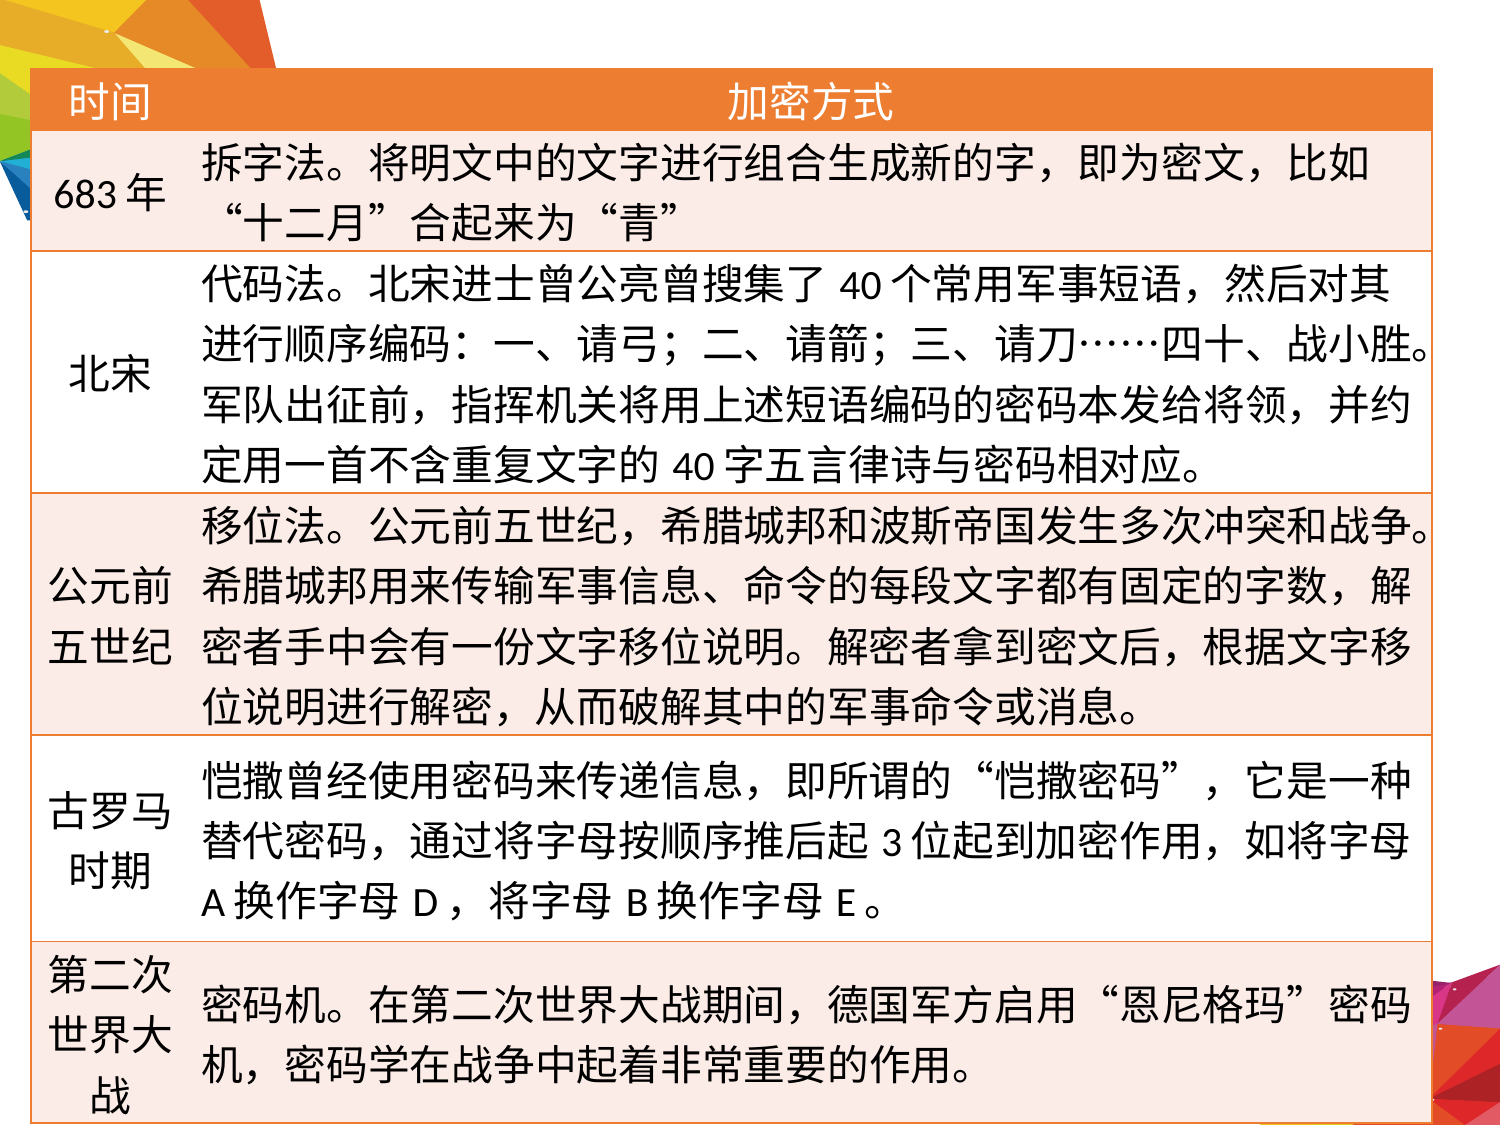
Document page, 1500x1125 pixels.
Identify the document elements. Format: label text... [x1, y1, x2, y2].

table_cell 第二次世界大战 [32, 942, 190, 1122]
table_cell 古罗马时期 [32, 736, 190, 941]
table_cell 公元前五世纪 [32, 494, 190, 734]
table_cell 恺撒曾经使用密码来传递信息，即所谓的“恺撒密码”，它是一种替代密码，通过将字母按顺序推后起3位起到加密作用，如将字母A换作字母D，将字母B换作字母E。 [190, 736, 1431, 941]
table_cell 密码机。在第二次世界大战期间，德国军方启用“恩尼格玛”密码机，密码学在战争中起着非常重要的作用。 [190, 942, 1431, 1122]
table_cell 移位法。公元前五世纪，希腊城邦和波斯帝国发生多次冲突和战争。希腊城邦用来传输军事信息、命令的每段文字都有固定的字数，解密者手中会有一份文字移位说明。解密者拿到密文后，根据文字移位说明进行解密，从而破解其中的军事命令或消息。 [190, 494, 1431, 734]
table_cell 代码法。北宋进士曾公亮曾搜集了40个常用军事短语，然后对其进行顺序编码：一、请弓；二、请箭；三、请刀……四十、战小胜。军队出征前，指挥机关将用上述短语编码的密码本发给将领，并约定用一首不含重复文字的40字五言律诗与密码相对应。 [190, 252, 1431, 492]
table_cell 拆字法。将明文中的文字进行组合生成新的字，即为密文，比如“十二月”合起来为“青” [190, 131, 1431, 250]
table_header 时间 [32, 70, 190, 129]
table_cell 北宋 [32, 252, 190, 492]
table_cell 683年 [32, 131, 190, 250]
table_header 加密方式 [190, 70, 1431, 129]
